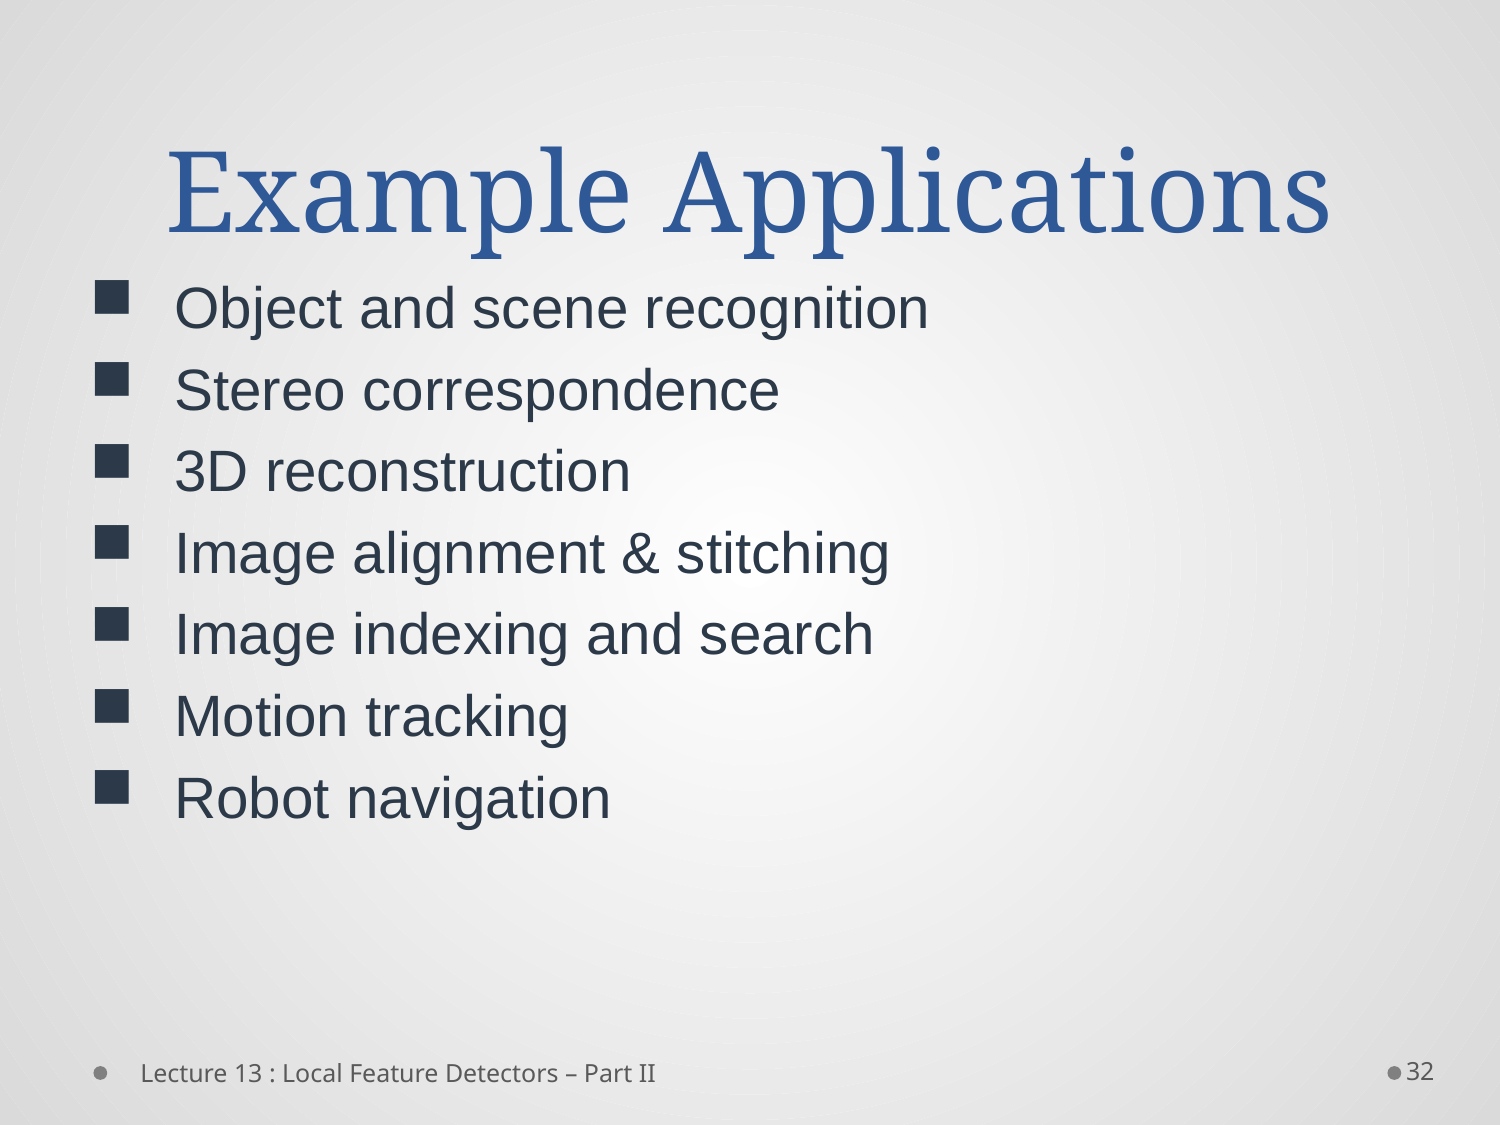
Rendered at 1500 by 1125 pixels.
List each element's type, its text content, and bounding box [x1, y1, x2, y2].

title Example Applications [75, 0, 1425, 262]
list Object and scene recognition Stereo correspondence 3D reconstruction Image alignment & stitching Image indexing and search Motion tracking Robot navigation [74, 262, 1426, 1006]
slide_number 32 [1401, 1042, 1494, 1103]
